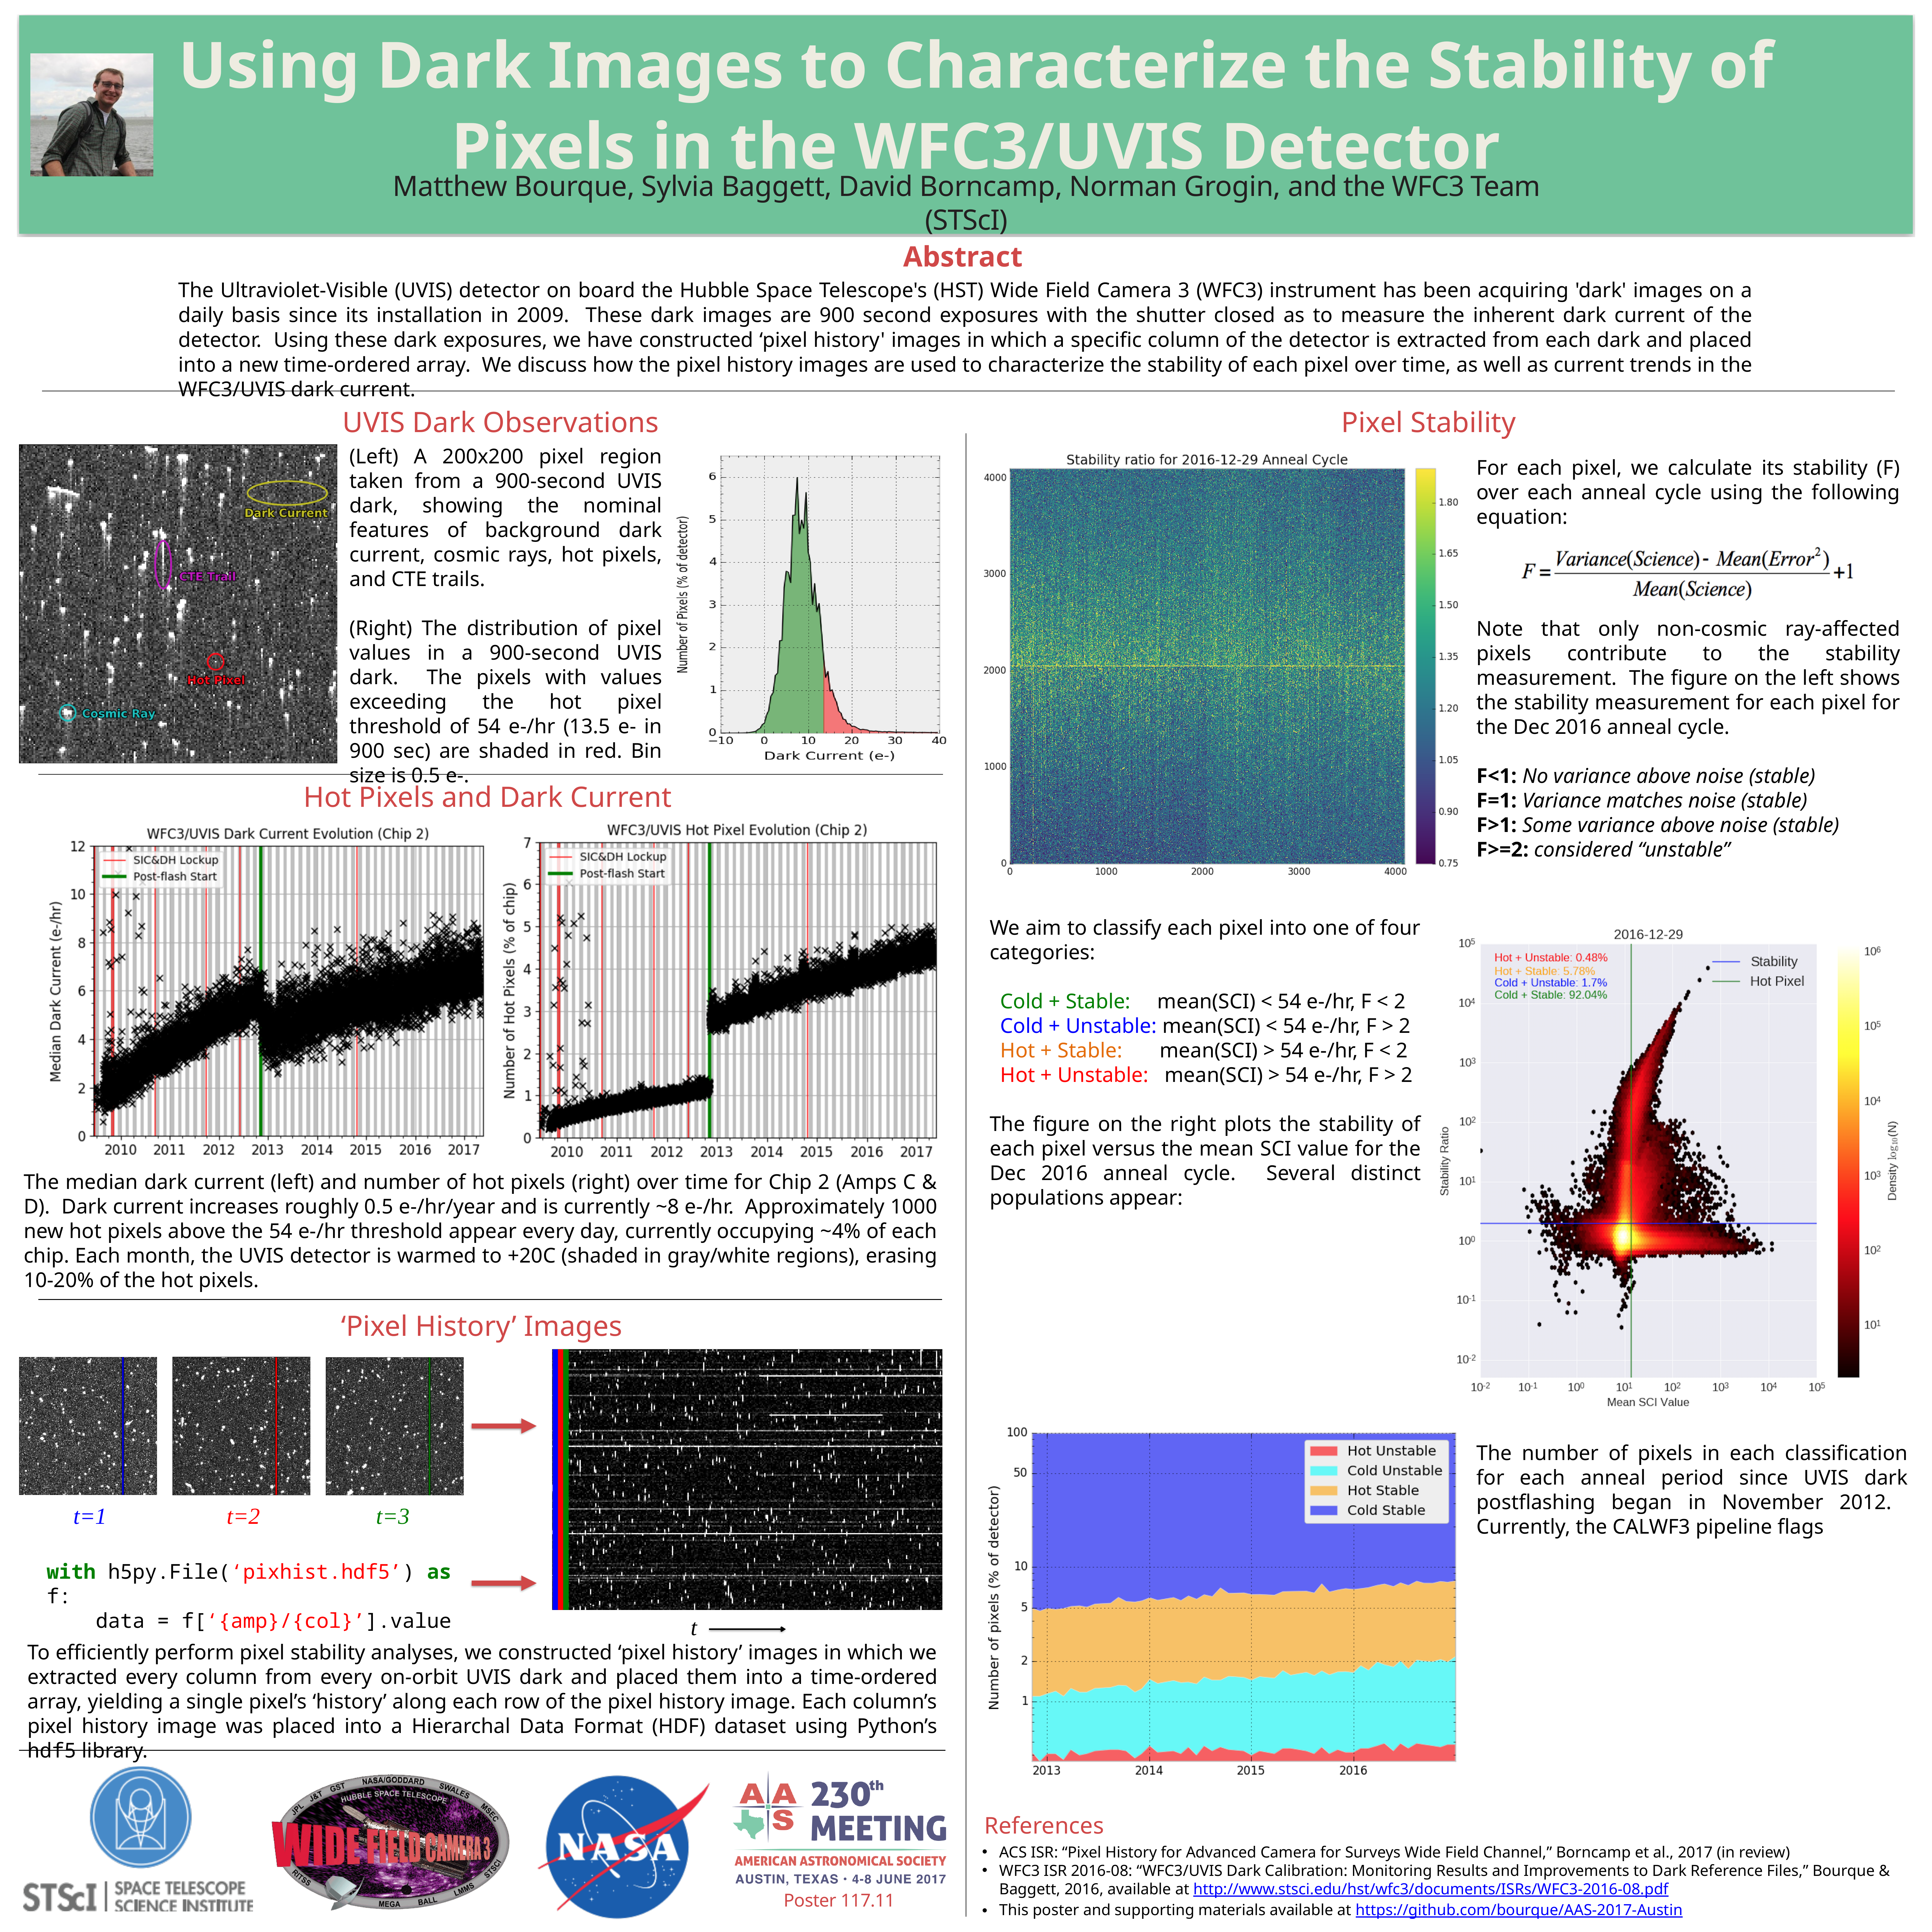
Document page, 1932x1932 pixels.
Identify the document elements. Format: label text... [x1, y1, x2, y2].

text_box References [973, 1801, 1541, 1836]
picture [536, 1775, 711, 1920]
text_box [38, 774, 943, 821]
text_box For each pixel, we calculate its stability (F) over each anneal cycle using the following equation: [1472, 452, 1905, 531]
picture [172, 1357, 310, 1495]
text_box Matthew Bourque, Sylvia Baggett, David Borncamp, Norman Grogin, and the WFC3 Team (STScI) [337, 163, 1595, 240]
text_box t [686, 1613, 713, 1642]
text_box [732, 1771, 947, 1915]
text_box The median dark current (left) and number of hot pixels (right) over time for Chip 2 (Amps C & D). Dark current increases roughly 0.5 e-/hr/year and is currently ~8 e-/hr. Approximately 1000 new hot pixels above the 54 e-/hr threshold appear every day, currently occupying ~4% of each chip. Each month, the UVIS detector is warmed to +20C (shaded in gray/white regions), erasing 10-20% of the hot pixels. [19, 1166, 943, 1294]
picture [498, 816, 946, 1164]
picture [42, 821, 490, 1159]
picture [1433, 924, 1903, 1411]
text_box Note that only non-cosmic ray-affected pixels contribute to the stability measurement. The figure on the left shows the stability measurement for each pixel for the Dec 2016 anneal cycle. F<1: No variance above noise (stable) F=1: Variance matches noise (stable) F>1: Some variance above noise (stable) F>=2: considered “unstable” [1472, 613, 1905, 863]
picture [552, 1349, 943, 1610]
text_box Pixel Stability [985, 395, 1878, 429]
picture [981, 448, 1461, 878]
text_box (Left) A 200x200 pixel region taken from a 900-second UVIS dark, showing the nominal features of background dark current, cosmic rays, hot pixels, and CTE trails. (Right) The distribution of pixel values in a 900-second UVIS dark. The pixels with values exceeding the hot pixel threshold of 54 e-/hr (13.5 e- in 900 sec) are shaded in red. Bin size is 0.5 e-. [345, 441, 667, 774]
text_box with h5py.File(‘pixhist.hdf5’) as f: data = f[‘{amp}/{col}’].value [42, 1556, 468, 1635]
text_box UVIS Dark Observations [57, 395, 951, 429]
picture [264, 1771, 514, 1917]
picture [30, 53, 154, 177]
picture [326, 1357, 464, 1495]
picture [19, 444, 337, 763]
text_box Abstract The Ultraviolet-Visible (UVIS) detector on board the Hubble Space Telescope's (HST) Wide Field Camera 3 (WFC3) instrument has been acquiring 'dark' images on a daily basis since its installation in 2009. These dark images are 900 second exposures with the shutter closed as to measure the inherent dark current of the detector. Using these dark exposures, we have constructed ‘pixel history' images in which a specific column of the detector is extracted from each dark and placed into a new time-ordered array. We discuss how the pixel history images are used to characterize the stability of each pixel over time, as well as current trends in the WFC3/UVIS dark current. [172, 234, 1760, 393]
picture [19, 1357, 157, 1495]
picture [23, 1766, 253, 1912]
text_box t=1 [69, 1499, 127, 1531]
text_box To efficiently perform pixel stability analyses, we constructed ‘pixel history’ images in which we extracted every column from every on-orbit UVIS dark and placed them into a time-ordered array, yielding a single pixel’s ‘history’ along each row of the pixel history image. Each column’s pixel history image was placed into a Hierarchal Data Format (HDF) dataset using Python’s hdf5 library. [23, 1637, 943, 1764]
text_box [38, 1299, 942, 1344]
text_box Using Dark Images to Characterize the Stability of Pixels in the WFC3/UVIS Detector [145, 38, 1806, 163]
text_box We aim to classify each pixel into one of four categories: Cold + Stable: mean(SCI) < 54 e-/hr, F < 2 Cold + Unstable: mean(SCI) < 54 e-/hr, F > 2 Hot + Stable: mean(SCI) > 54 e-/hr, F < 2 Hot + Unstable: mean(SCI) > 54 e-/hr, F > 2 The figure on the right plots the stability of each pixel versus the mean SCI value for the Dec 2016 anneal cycle. Several distinct populations appear: [985, 912, 1426, 1211]
text_box t=2 [222, 1499, 280, 1531]
picture [981, 1422, 1462, 1778]
picture [674, 452, 947, 765]
picture [1518, 544, 1859, 602]
text_box t=3 [364, 1499, 422, 1531]
text_box The number of pixels in each classification for each anneal period since UVIS dark postflashing began in November 2012. Currently, the CALWF3 pipeline flags [1472, 1437, 1913, 1540]
text_box [19, 15, 1913, 234]
text_box ACS ISR: “Pixel History for Advanced Camera for Surveys Wide Field Channel,” Borncamp et al., 2017 (in review) WFC3 ISR 2016-08: “WFC3/UVIS Dark Calibration: Monitoring Results and Improvements to Dark Reference Files,” Bourque & Baggett, 2016, available at http://www.stsci.edu/hst/wfc3/documents/ISRs/WFC3-2016-08.pdf This poster and supporting materials available at https://github.com/bourque/AAS-2017-Austin [977, 1840, 1913, 1923]
